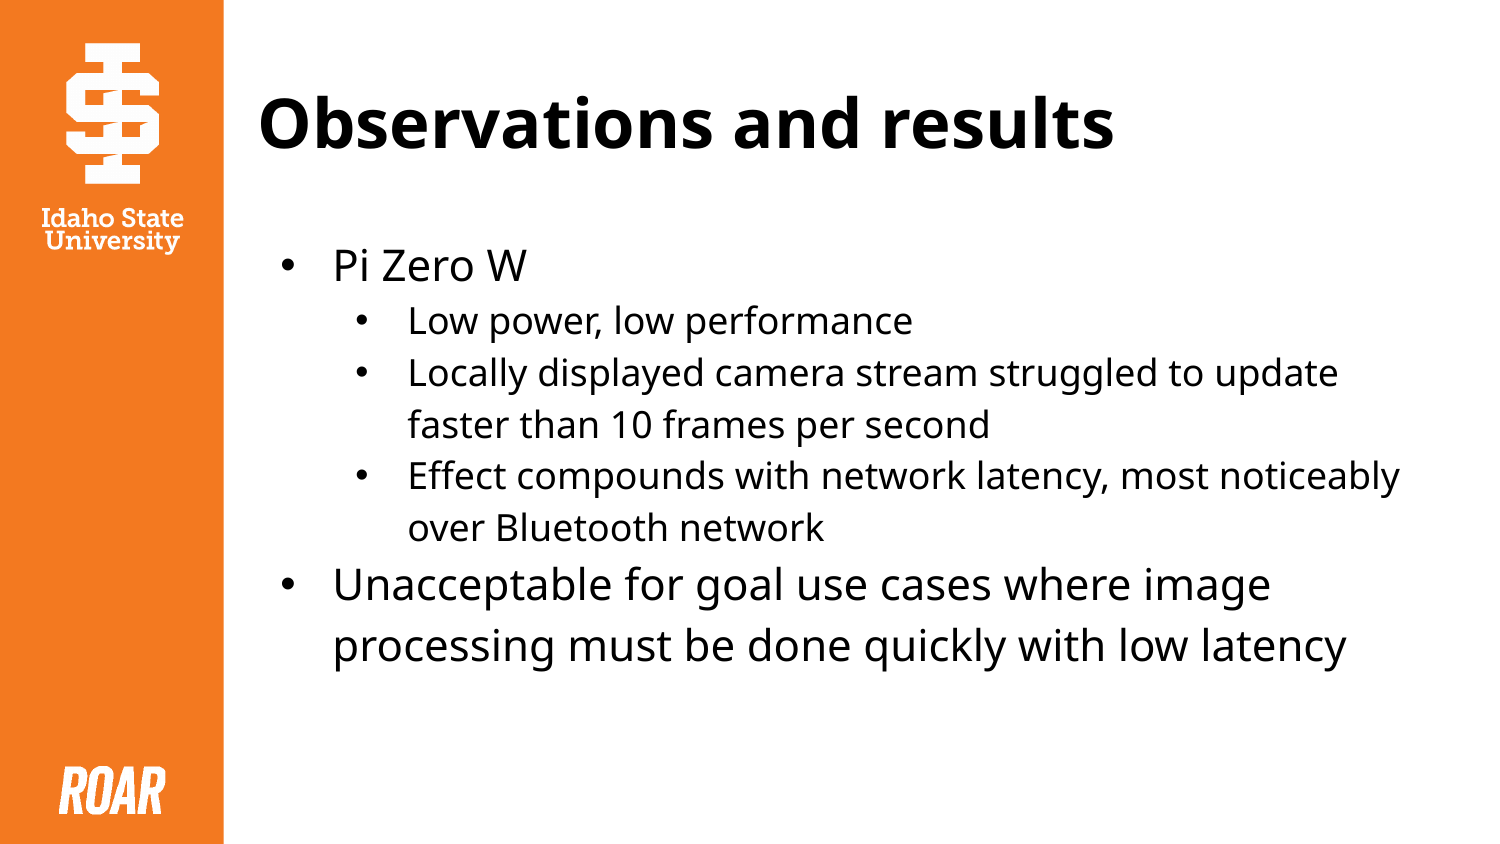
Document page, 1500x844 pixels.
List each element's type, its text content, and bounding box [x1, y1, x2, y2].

title Observations and results [246, 44, 1435, 208]
picture [53, 763, 171, 817]
list Pi Zero W Low power, low performance Locally displayed camera stream struggled to update faster than 10 frames per second Effect compounds with network latency, most noticeably over Bluetooth network Unacceptable for goal use cases where image processing must be done quickly with low latency [246, 224, 1435, 817]
picture [31, 27, 194, 271]
